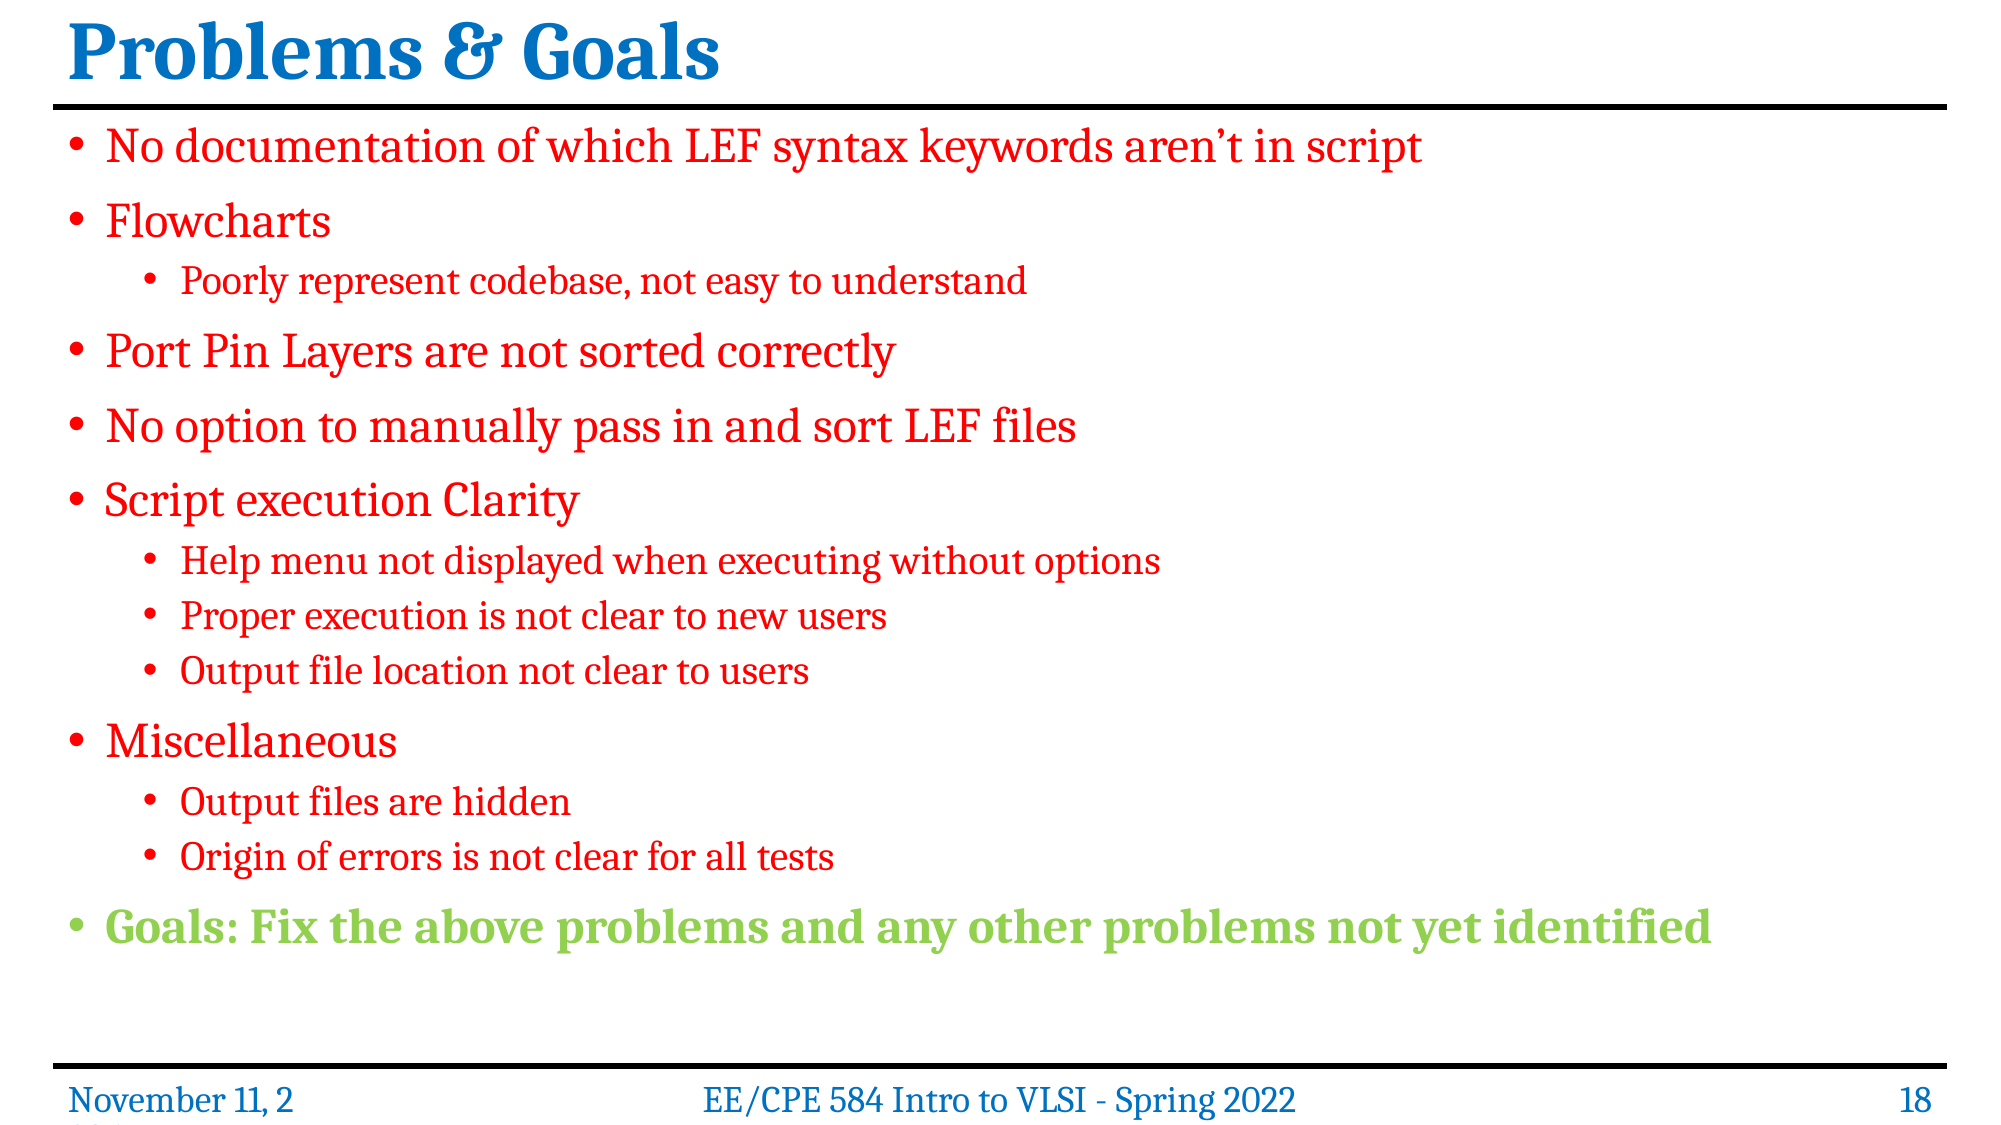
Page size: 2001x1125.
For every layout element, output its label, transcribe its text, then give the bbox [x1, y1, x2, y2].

list No documentation of which LEF syntax keywords aren’t in script Flowcharts Poorly represent codebase, not easy to understand Port Pin Layers are not sorted correctly No option to manually pass in and sort LEF files Script execution Clarity Help menu not displayed when executing without options Proper execution is not clear to new users Output file location not clear to users Miscellaneous Output files are hidden Origin of errors is not clear for all tests Goals: Fix the above problems and any other problems not yet identified [53, 111, 1947, 1065]
list Problems & Goals [53, 0, 1947, 111]
